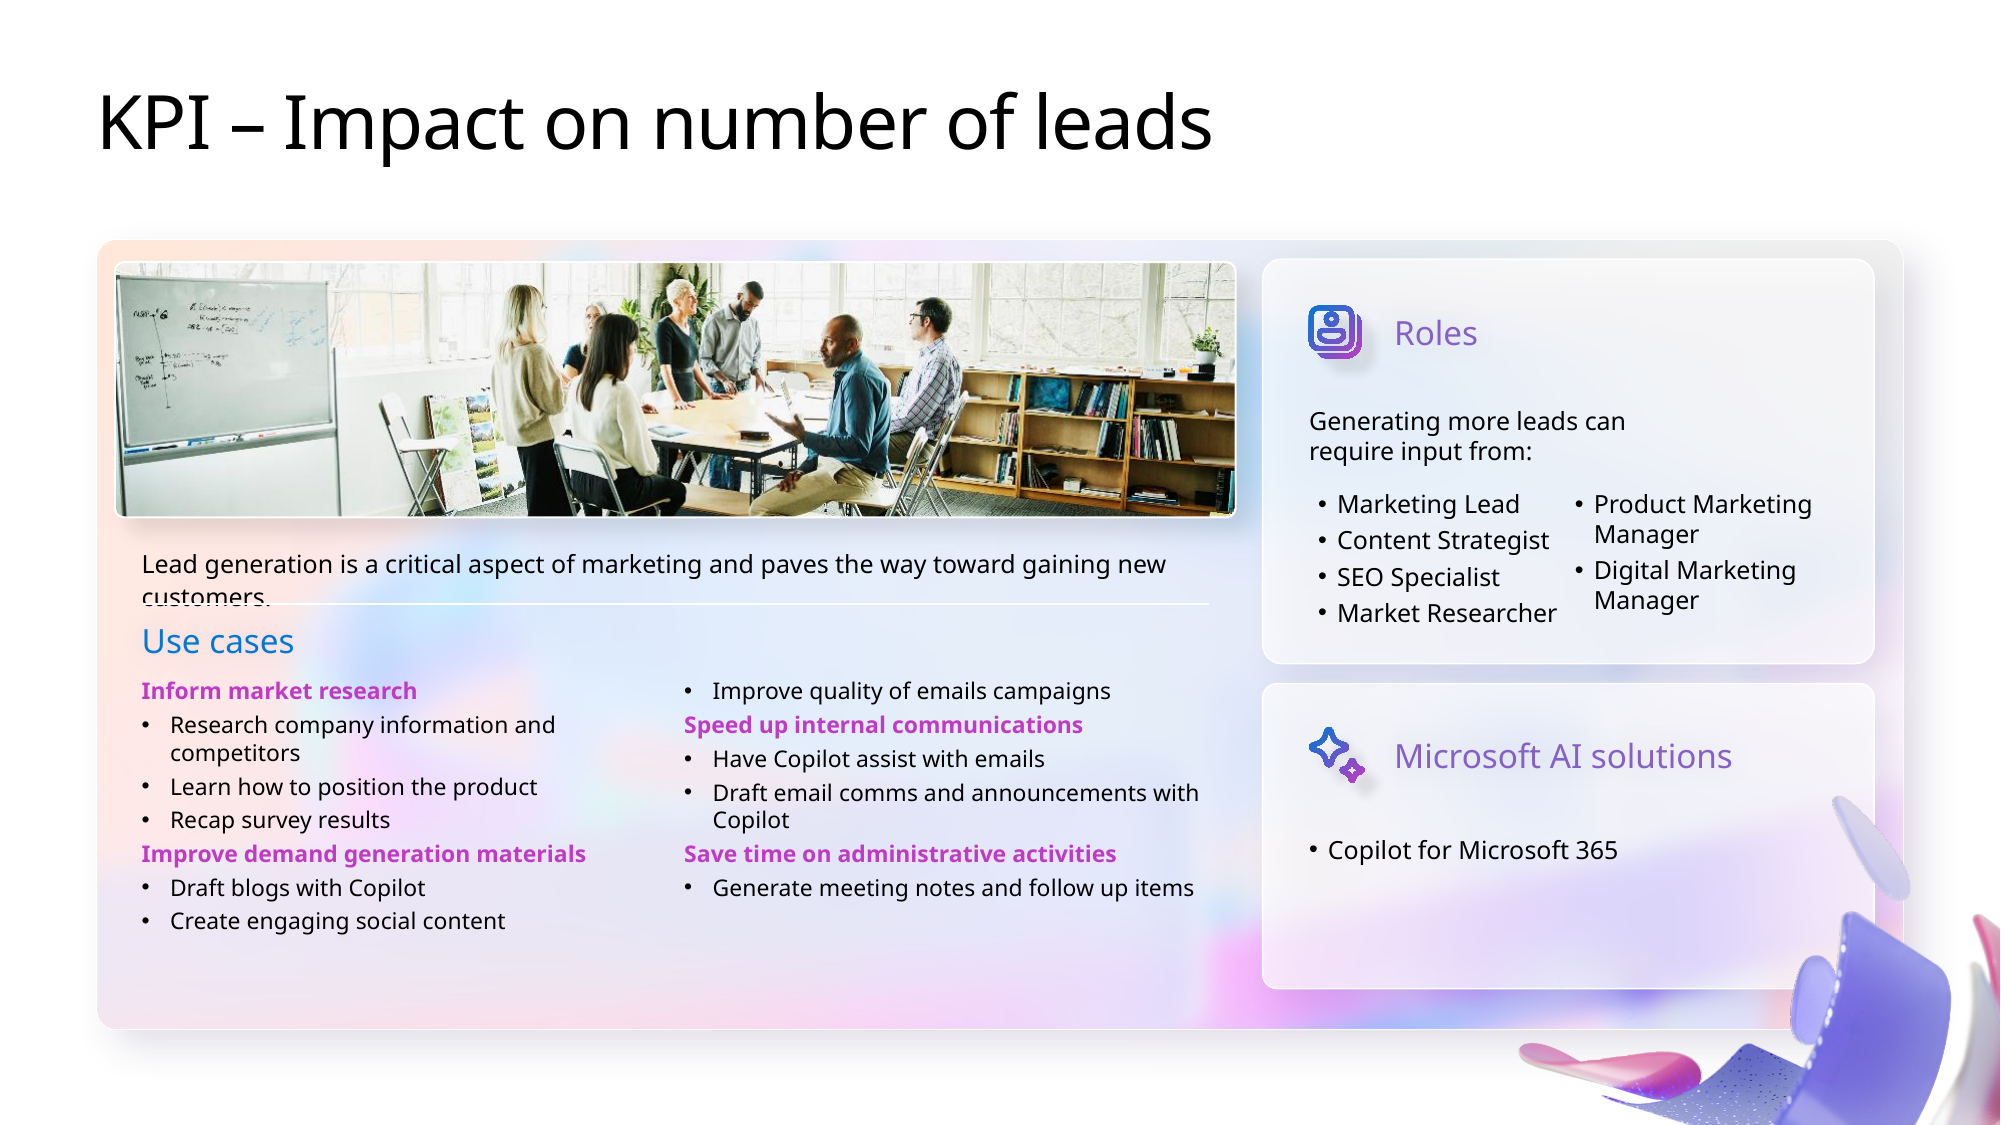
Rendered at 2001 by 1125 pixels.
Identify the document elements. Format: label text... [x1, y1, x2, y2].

title KPI – Impact on number of leads [96, 75, 1904, 166]
picture [96, 238, 2000, 1125]
